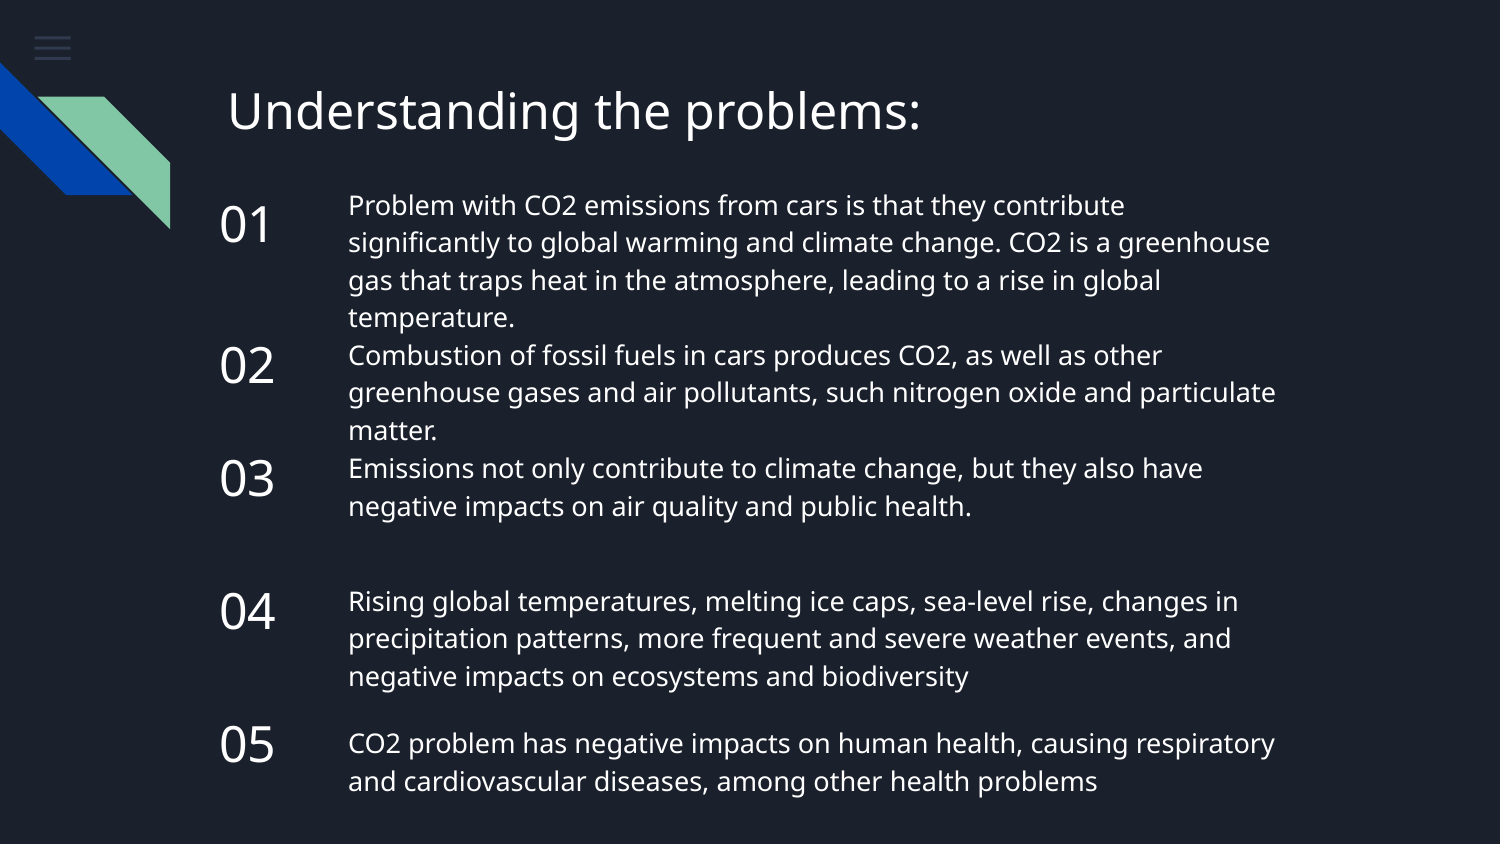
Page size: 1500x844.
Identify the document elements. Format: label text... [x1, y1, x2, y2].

list Combustion of fossil fuels in cars produces CO2, as well as other greenhouse gases and air pollutants, such nitrogen oxide and particulate matter. [333, 318, 1298, 431]
list Emissions not only contribute to climate change, but they also have negative impacts on air quality and public health. [333, 431, 1298, 546]
title Understanding the problems: [212, 64, 1368, 215]
text_box 04 [204, 564, 325, 697]
list Rising global temperatures, melting ice caps, sea-level rise, changes in precipitation patterns, more frequent and severe weather events, and negative impacts on ecosystems and biodiversity [333, 564, 1298, 678]
text_box 03 [204, 431, 325, 564]
list Problem with CO2 emissions from cars is that they contribute significantly to global warming and climate change. CO2 is a greenhouse gas that traps heat in the atmosphere, leading to a rise in global temperature. [333, 168, 1298, 318]
text_box 01 [204, 177, 325, 310]
list CO2 problem has negative impacts on human health, causing respiratory and cardiovascular diseases, among other health problems [333, 706, 1298, 821]
text_box 05 [204, 697, 325, 830]
text_box 02 [204, 318, 325, 431]
